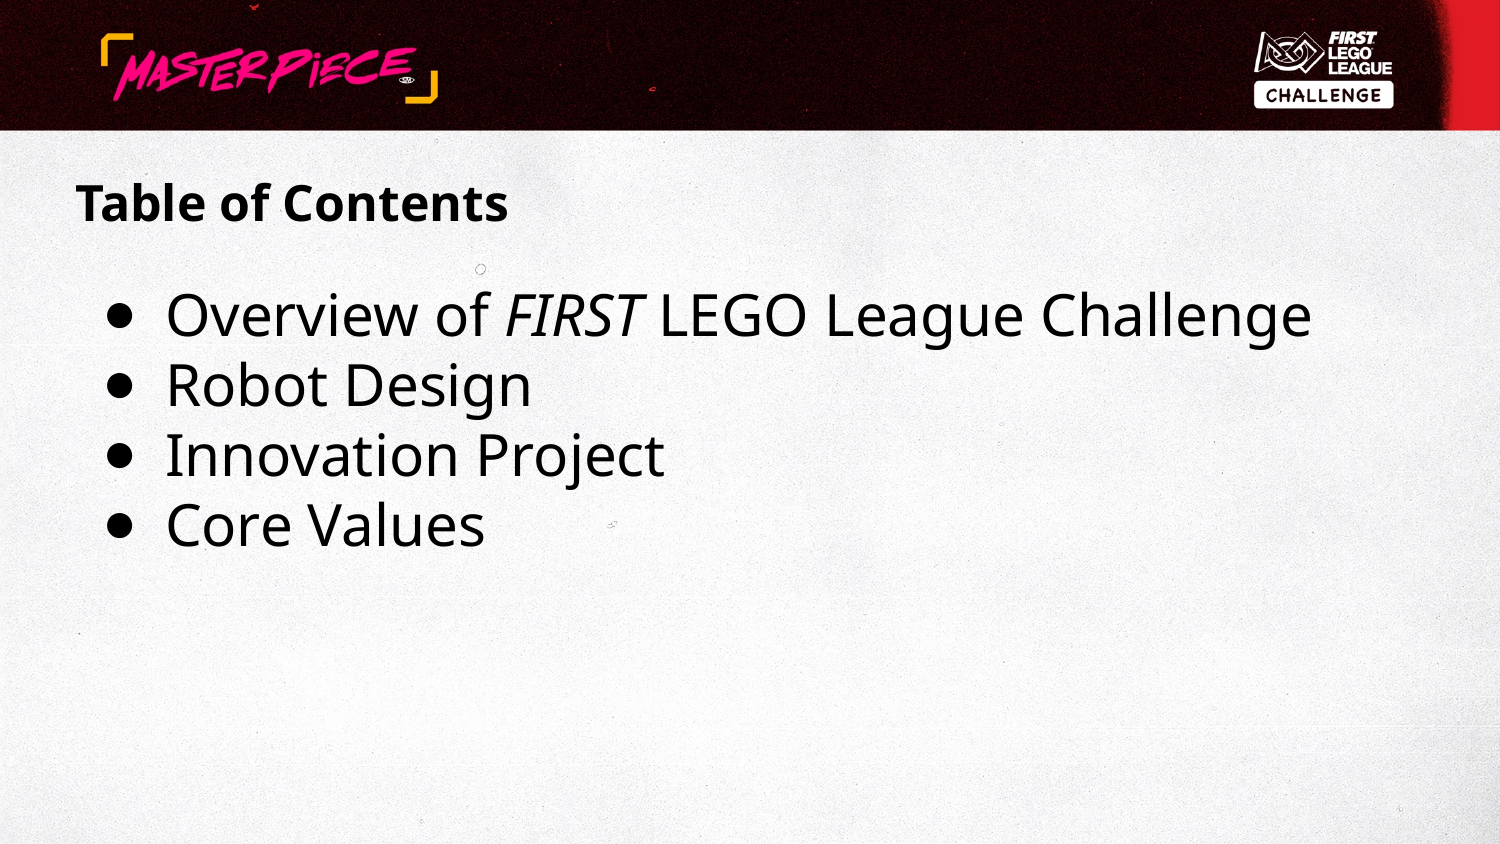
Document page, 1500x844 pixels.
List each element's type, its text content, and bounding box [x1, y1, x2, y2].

title Table of Contents [75, 155, 1435, 247]
picture [0, 0, 1500, 844]
list Overview of FIRST LEGO League Challenge Robot Design Innovation Project Core Values [75, 270, 1435, 759]
